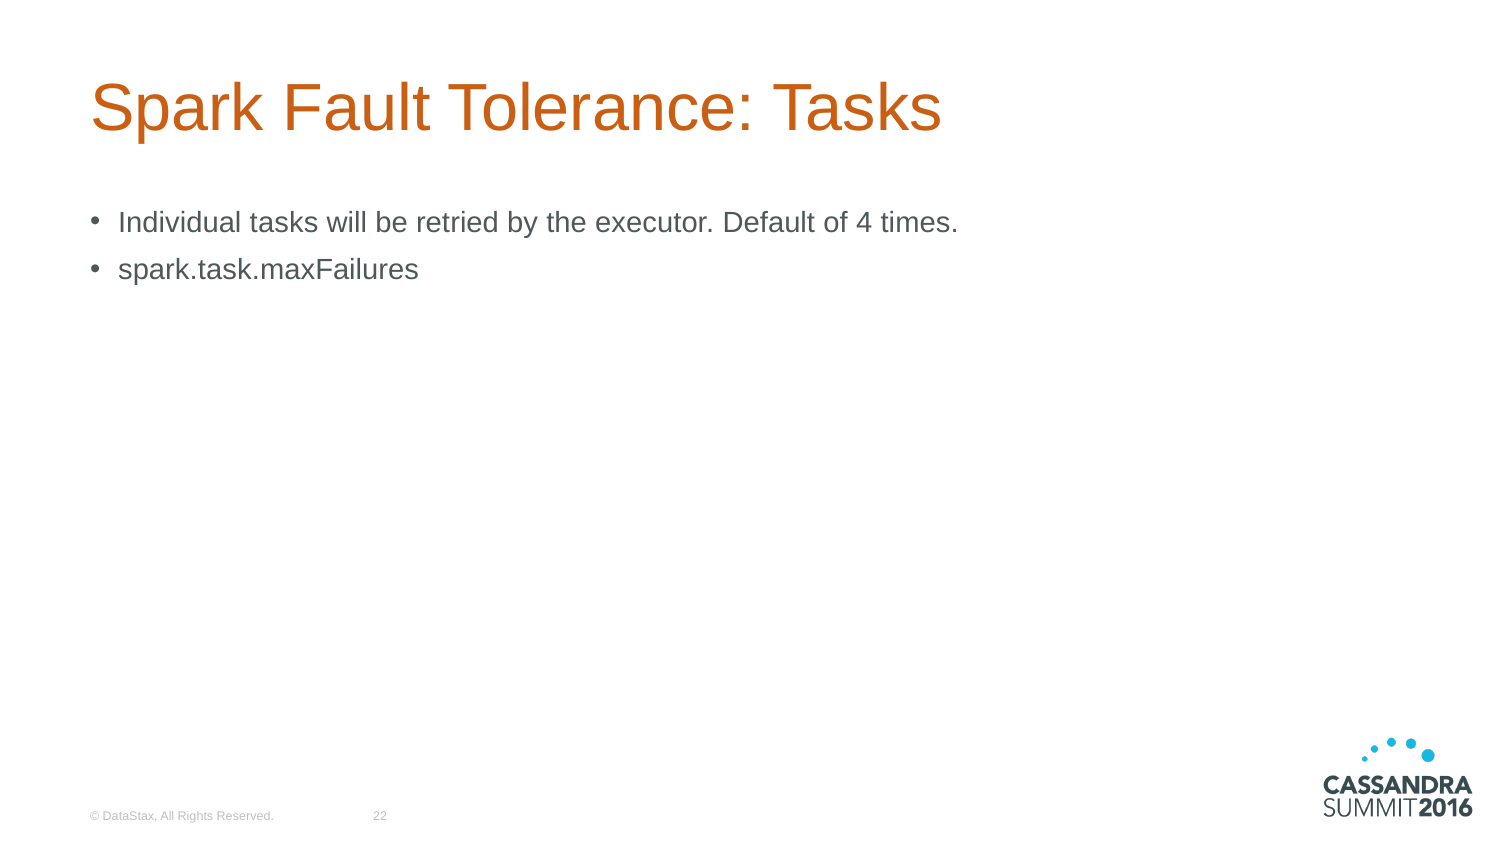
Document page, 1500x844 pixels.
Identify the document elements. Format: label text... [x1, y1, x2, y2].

footer © DataStax, All Rights Reserved. [75, 793, 337, 839]
slide_number 22 [346, 793, 414, 839]
picture [1320, 734, 1475, 819]
title Spark Fault Tolerance: Tasks [75, 33, 1425, 175]
list Individual tasks will be retried by the executor. Default of 4 times. spark.task.maxFailures [75, 195, 1425, 721]
